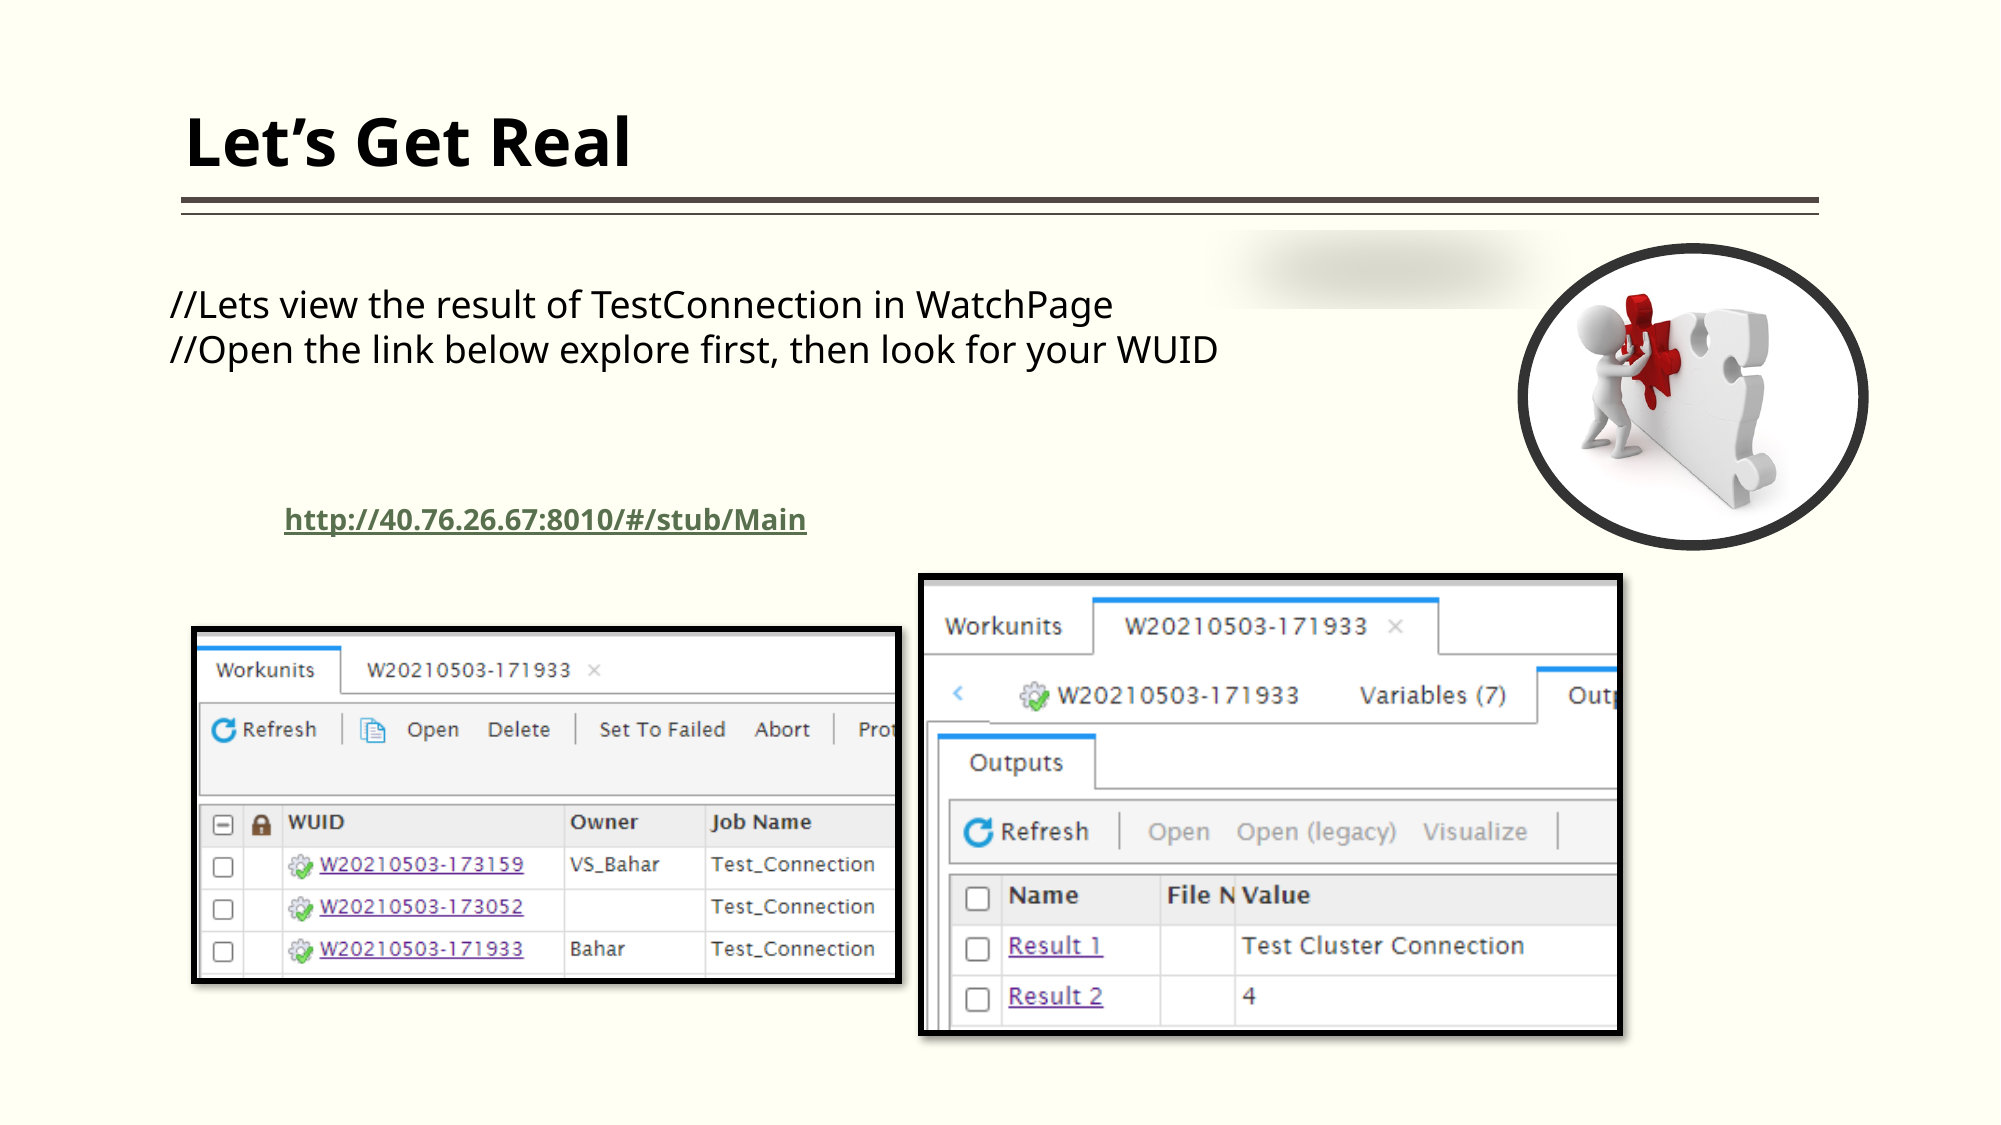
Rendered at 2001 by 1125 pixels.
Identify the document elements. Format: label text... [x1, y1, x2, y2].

picture [1522, 248, 1864, 546]
text_box //Lets view the result of TestConnection in WatchPage //Open the link below explore first, then look for your WUID [154, 273, 1752, 626]
picture [923, 579, 1617, 1031]
picture [196, 632, 896, 978]
text_box Let’s Get Real [184, 108, 1271, 182]
text_box http://40.76.26.67:8010/#/stub/Main [269, 493, 823, 584]
